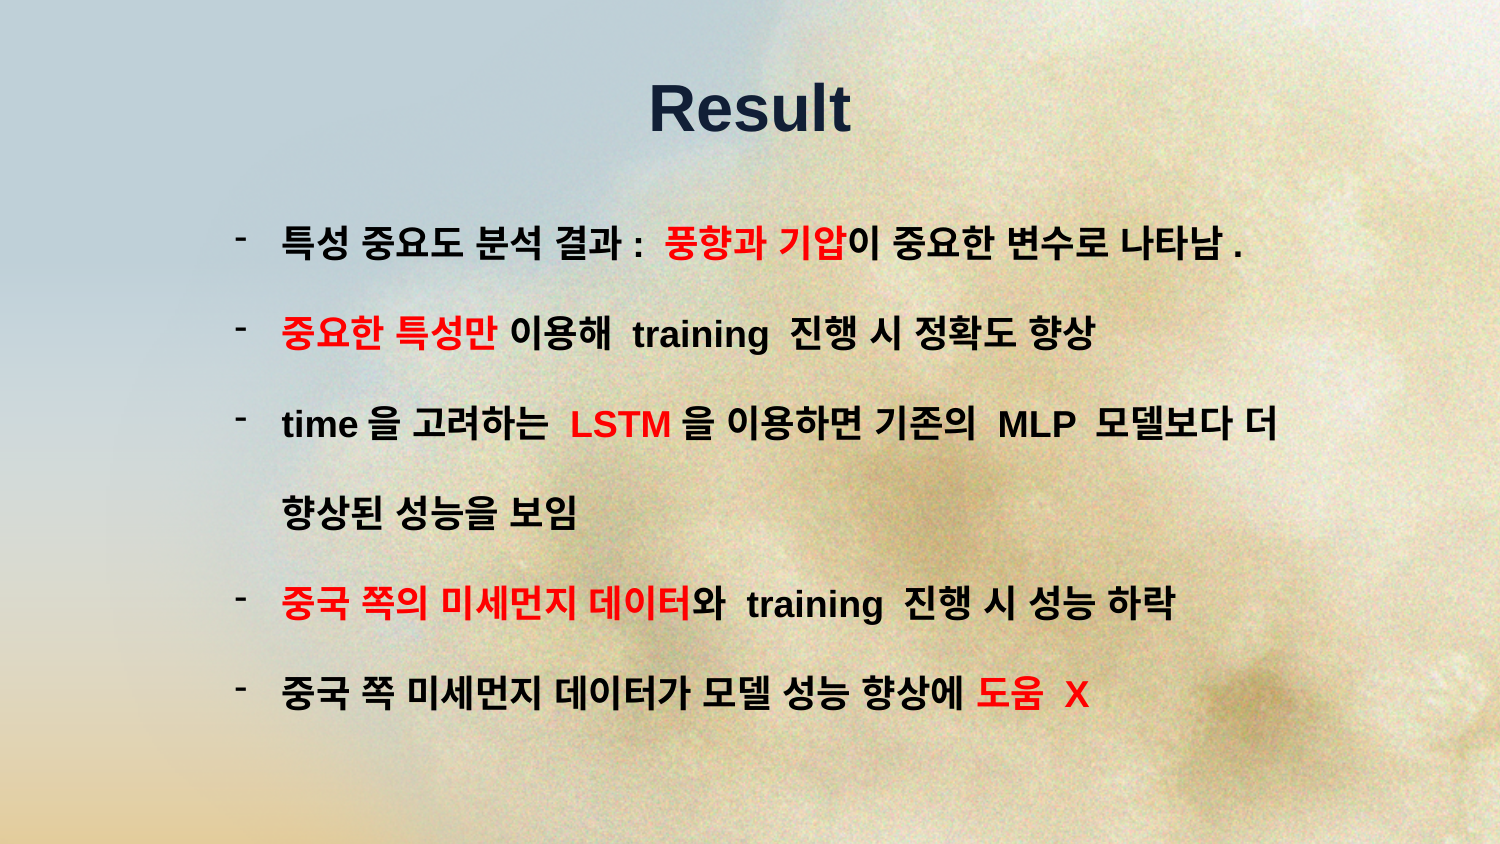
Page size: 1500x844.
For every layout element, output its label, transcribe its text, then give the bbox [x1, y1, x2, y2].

text_box 특성 중요도 분석 결과: 풍향과 기압이 중요한 변수로 나타남. 중요한 특성만 이용해 training 진행 시 정확도 향상 time을 고려하는 LSTM을 이용하면 기존의 MLP 모델보다 더 향상된 성능을 보임 중국 쪽의 미세먼지 데이터와 training 진행 시 성능 하락 중국 쪽 미세먼지 데이터가 모델 성능 향상에 도움 X [219, 167, 1327, 722]
picture [0, 0, 1500, 844]
text_box Result [118, 50, 1382, 144]
